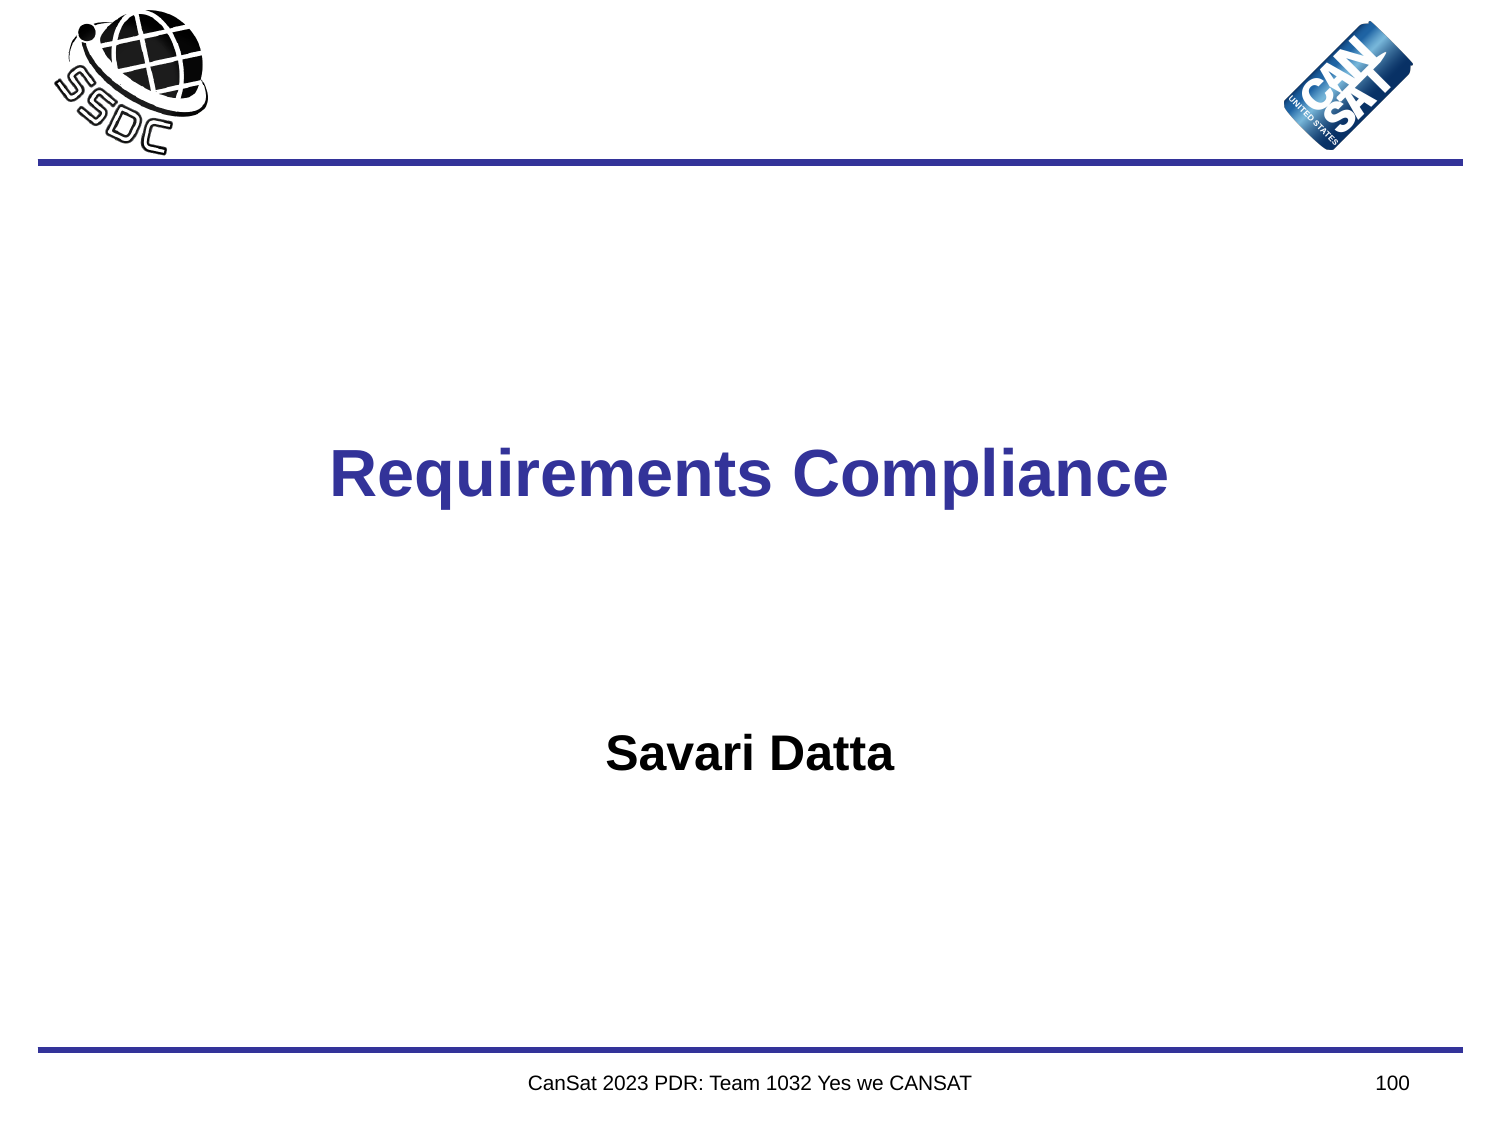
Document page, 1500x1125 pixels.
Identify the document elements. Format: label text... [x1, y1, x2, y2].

title Requirements Compliance [112, 349, 1388, 591]
picture [1284, 21, 1413, 150]
slide_number 100 [1312, 1062, 1425, 1104]
subtitle Savari Datta [225, 712, 1275, 925]
picture [9, 0, 263, 184]
footer CanSat 2023 PDR: Team 1032 Yes we CANSAT [450, 1062, 1050, 1103]
